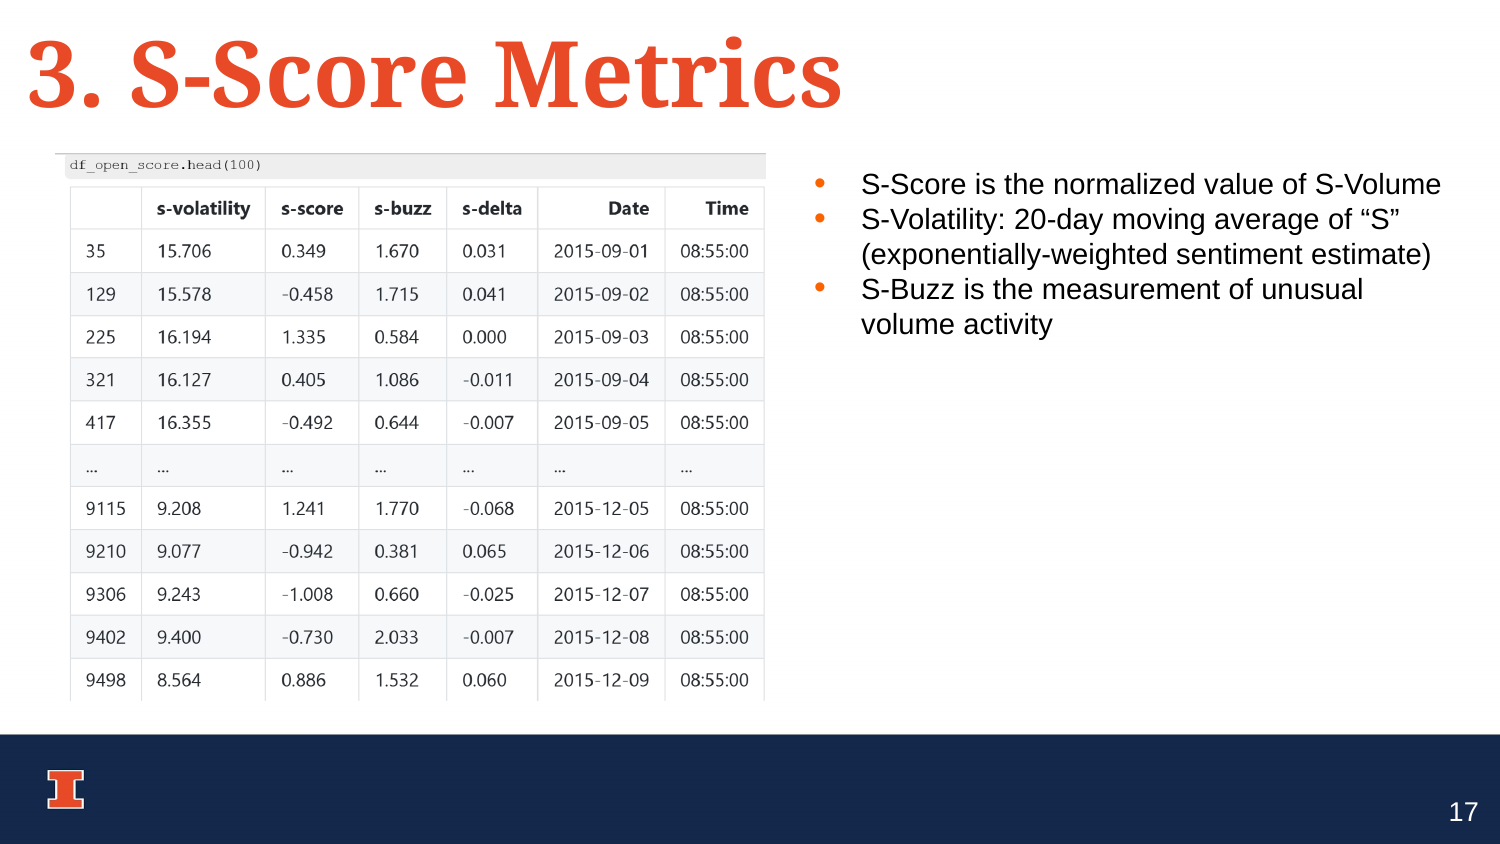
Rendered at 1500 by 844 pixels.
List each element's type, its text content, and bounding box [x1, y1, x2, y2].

picture [0, 0, 1500, 844]
text_box S-Score is the normalized value of S-Volume S-Volatility: 20-day moving average of “S” (exponentially-weighted sentiment estimate) S-Buzz is the measurement of unusual volume activity [799, 157, 1465, 418]
title 3. S-Score Metrics [12, 8, 1375, 150]
slide_number 17 [1403, 779, 1494, 844]
